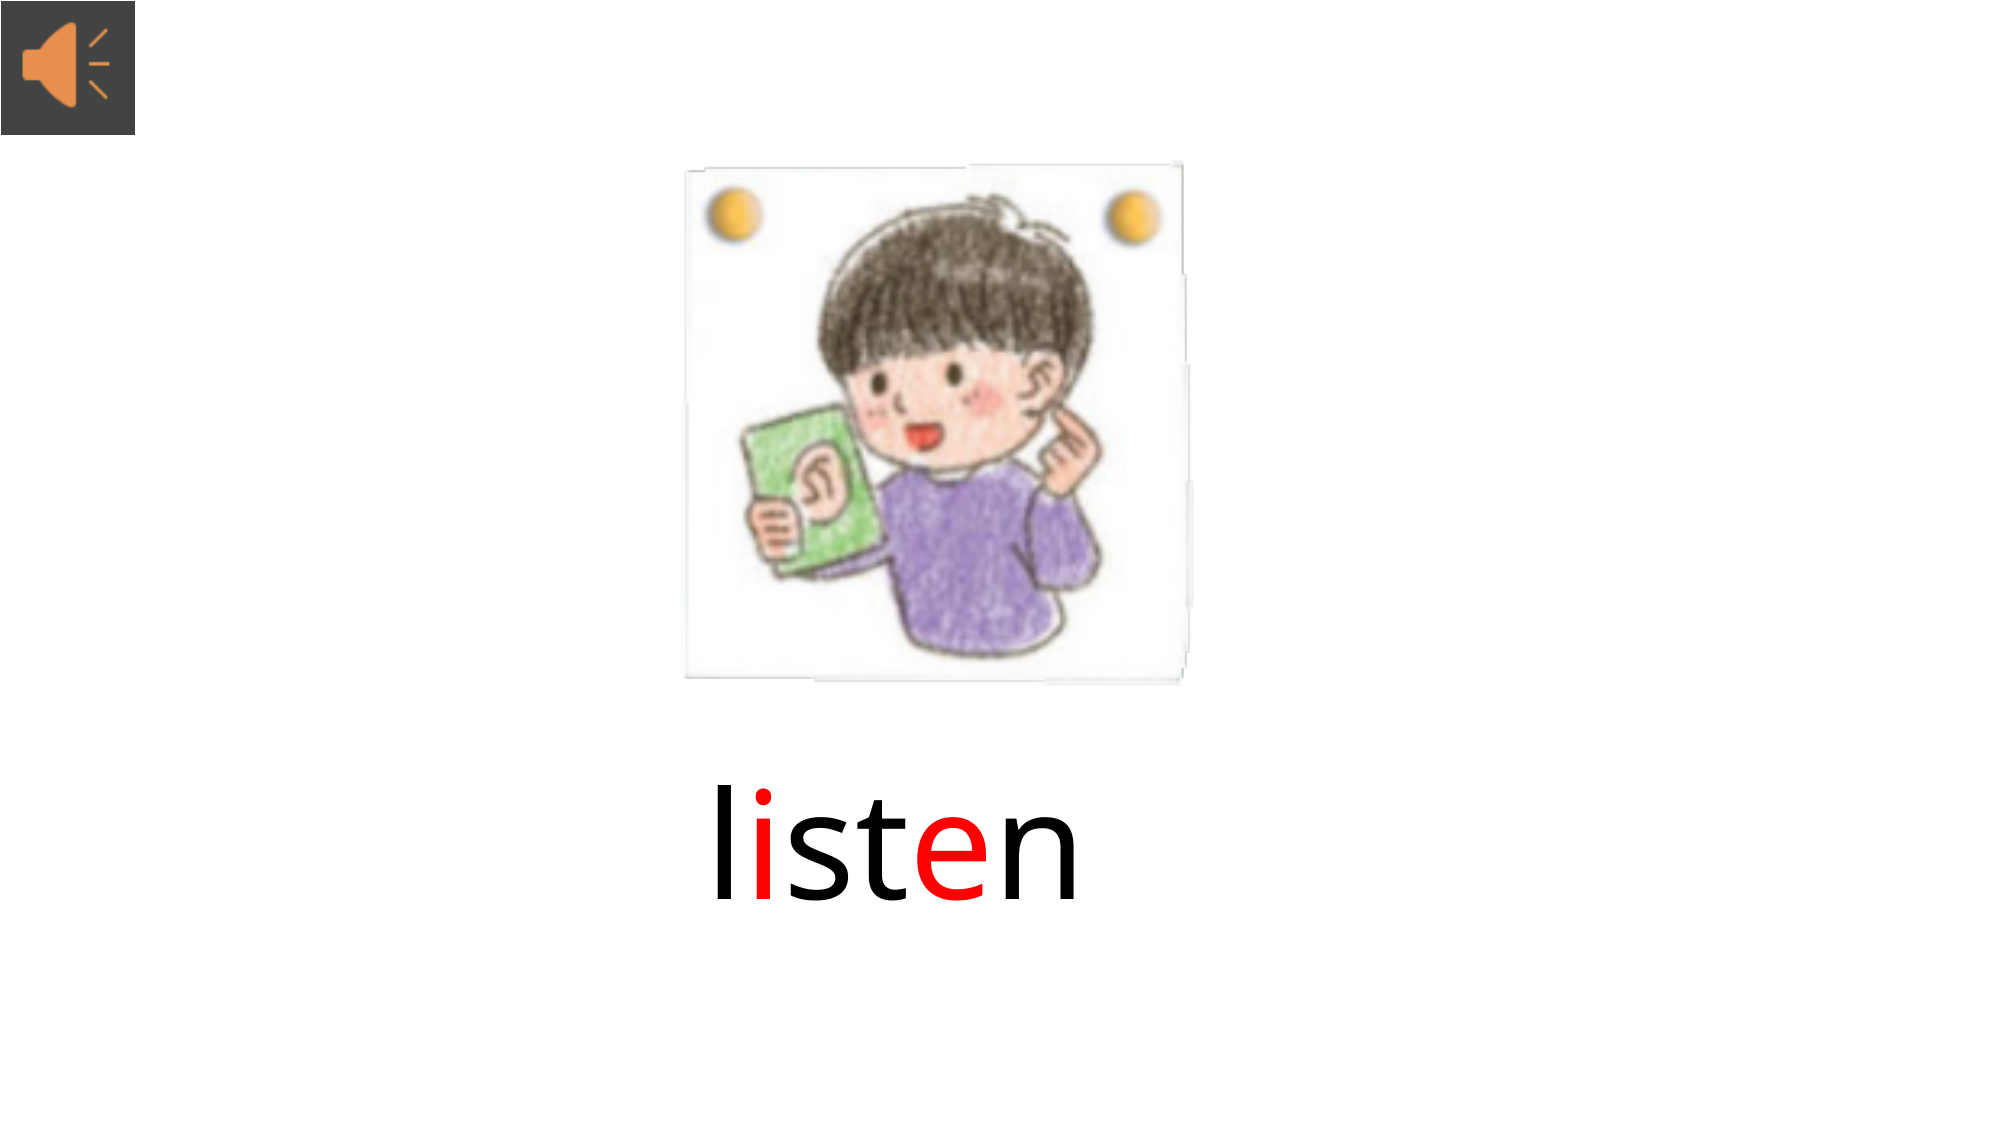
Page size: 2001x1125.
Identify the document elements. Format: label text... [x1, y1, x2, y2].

text_box listen [691, 742, 1309, 970]
picture [0, 0, 136, 136]
picture [637, 127, 1230, 722]
